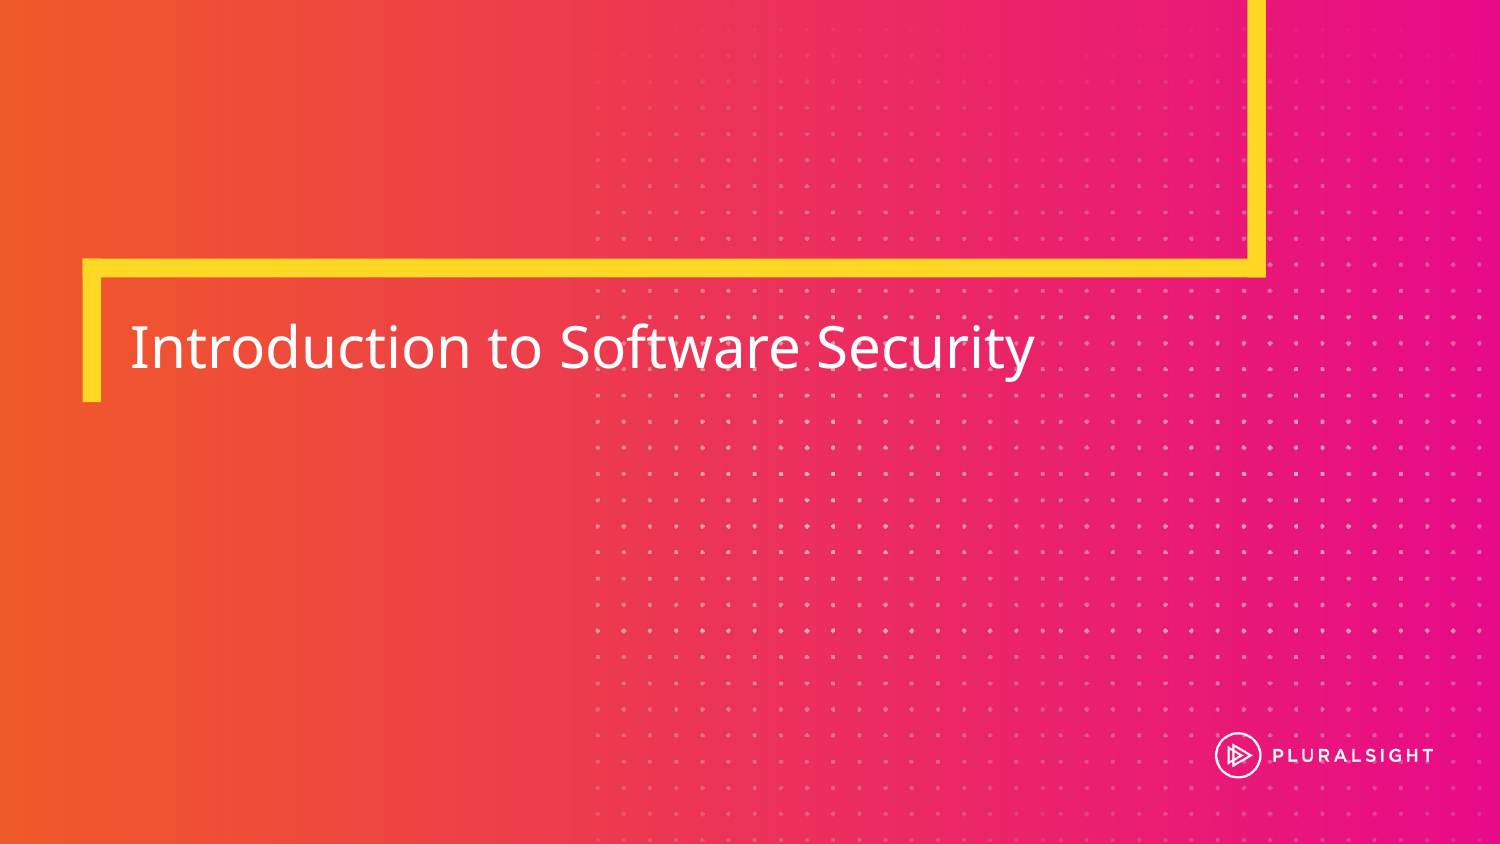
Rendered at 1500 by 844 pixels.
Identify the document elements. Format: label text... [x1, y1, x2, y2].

picture [1213, 731, 1434, 779]
title Introduction to Software Security [115, 294, 1500, 409]
